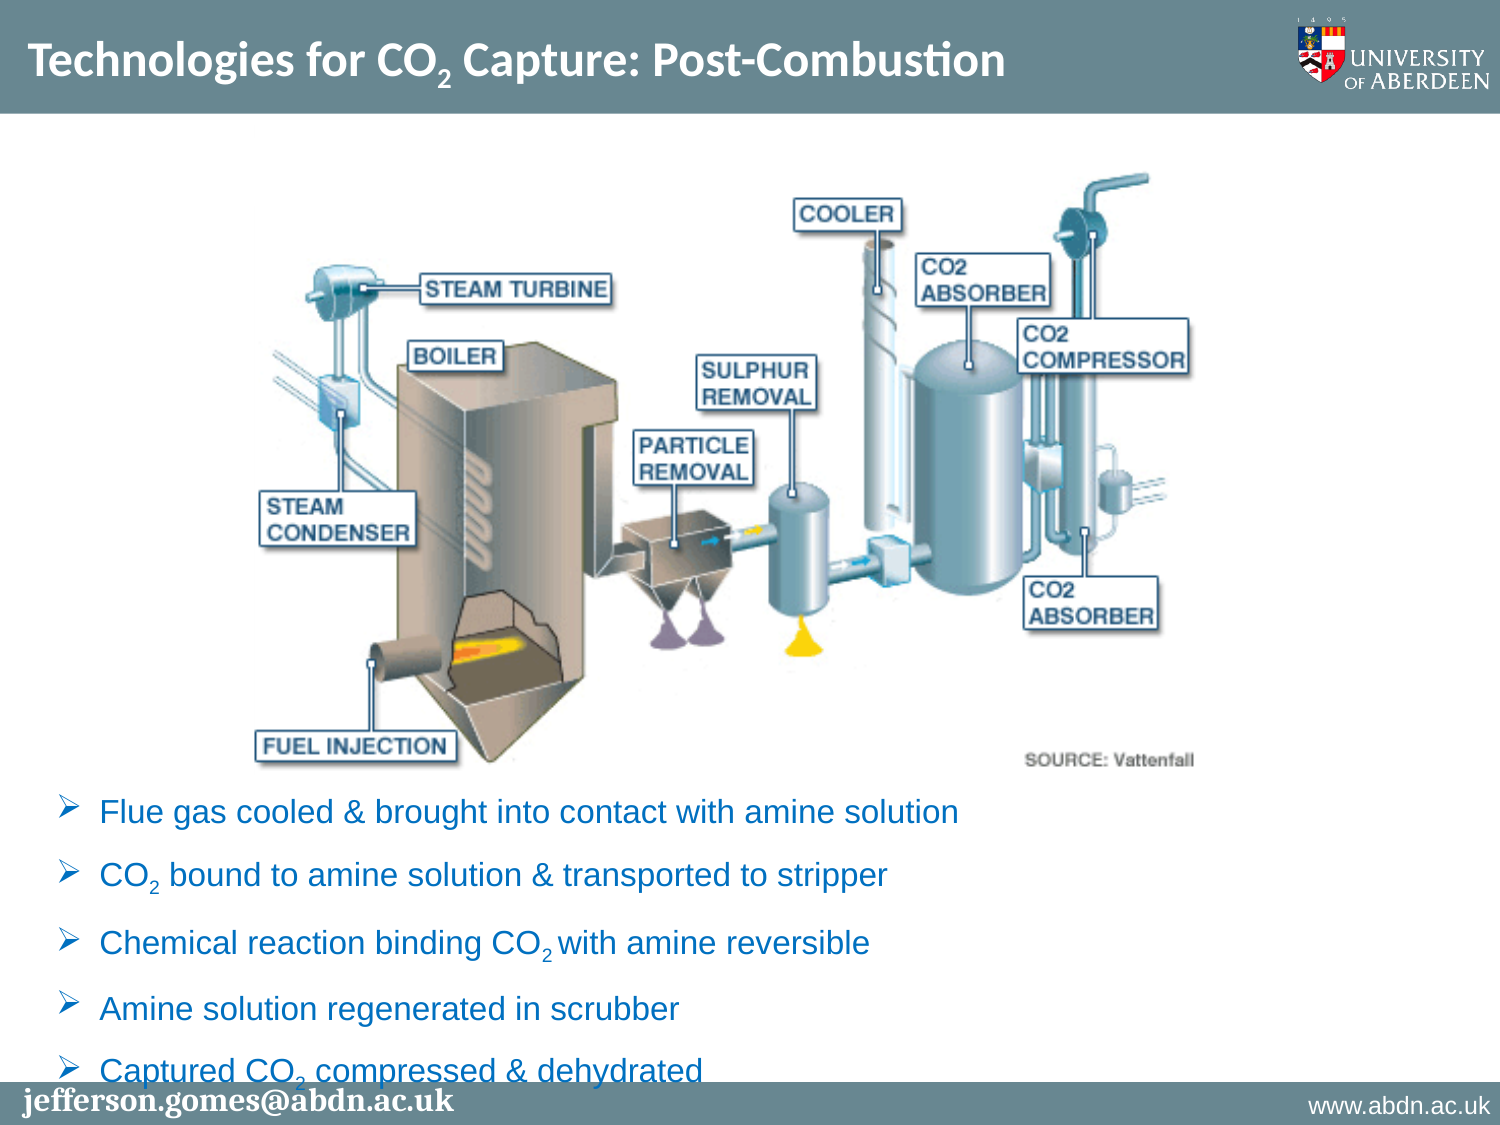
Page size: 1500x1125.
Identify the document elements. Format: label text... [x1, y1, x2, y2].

text_box Flue gas cooled & brought into contact with amine solution CO2 bound to amine solution & transported to stripper Chemical reaction binding CO2 with amine reversible Amine solution regenerated in scrubber Captured CO2 compressed & dehydrated [41, 763, 1187, 1103]
text_box jefferson.gomes@abdn.ac.uk [0, 1074, 479, 1125]
picture [253, 125, 1201, 776]
picture [1287, 7, 1495, 103]
text_box Technologies for CO2 Capture: Post-Combustion [12, 19, 1033, 103]
